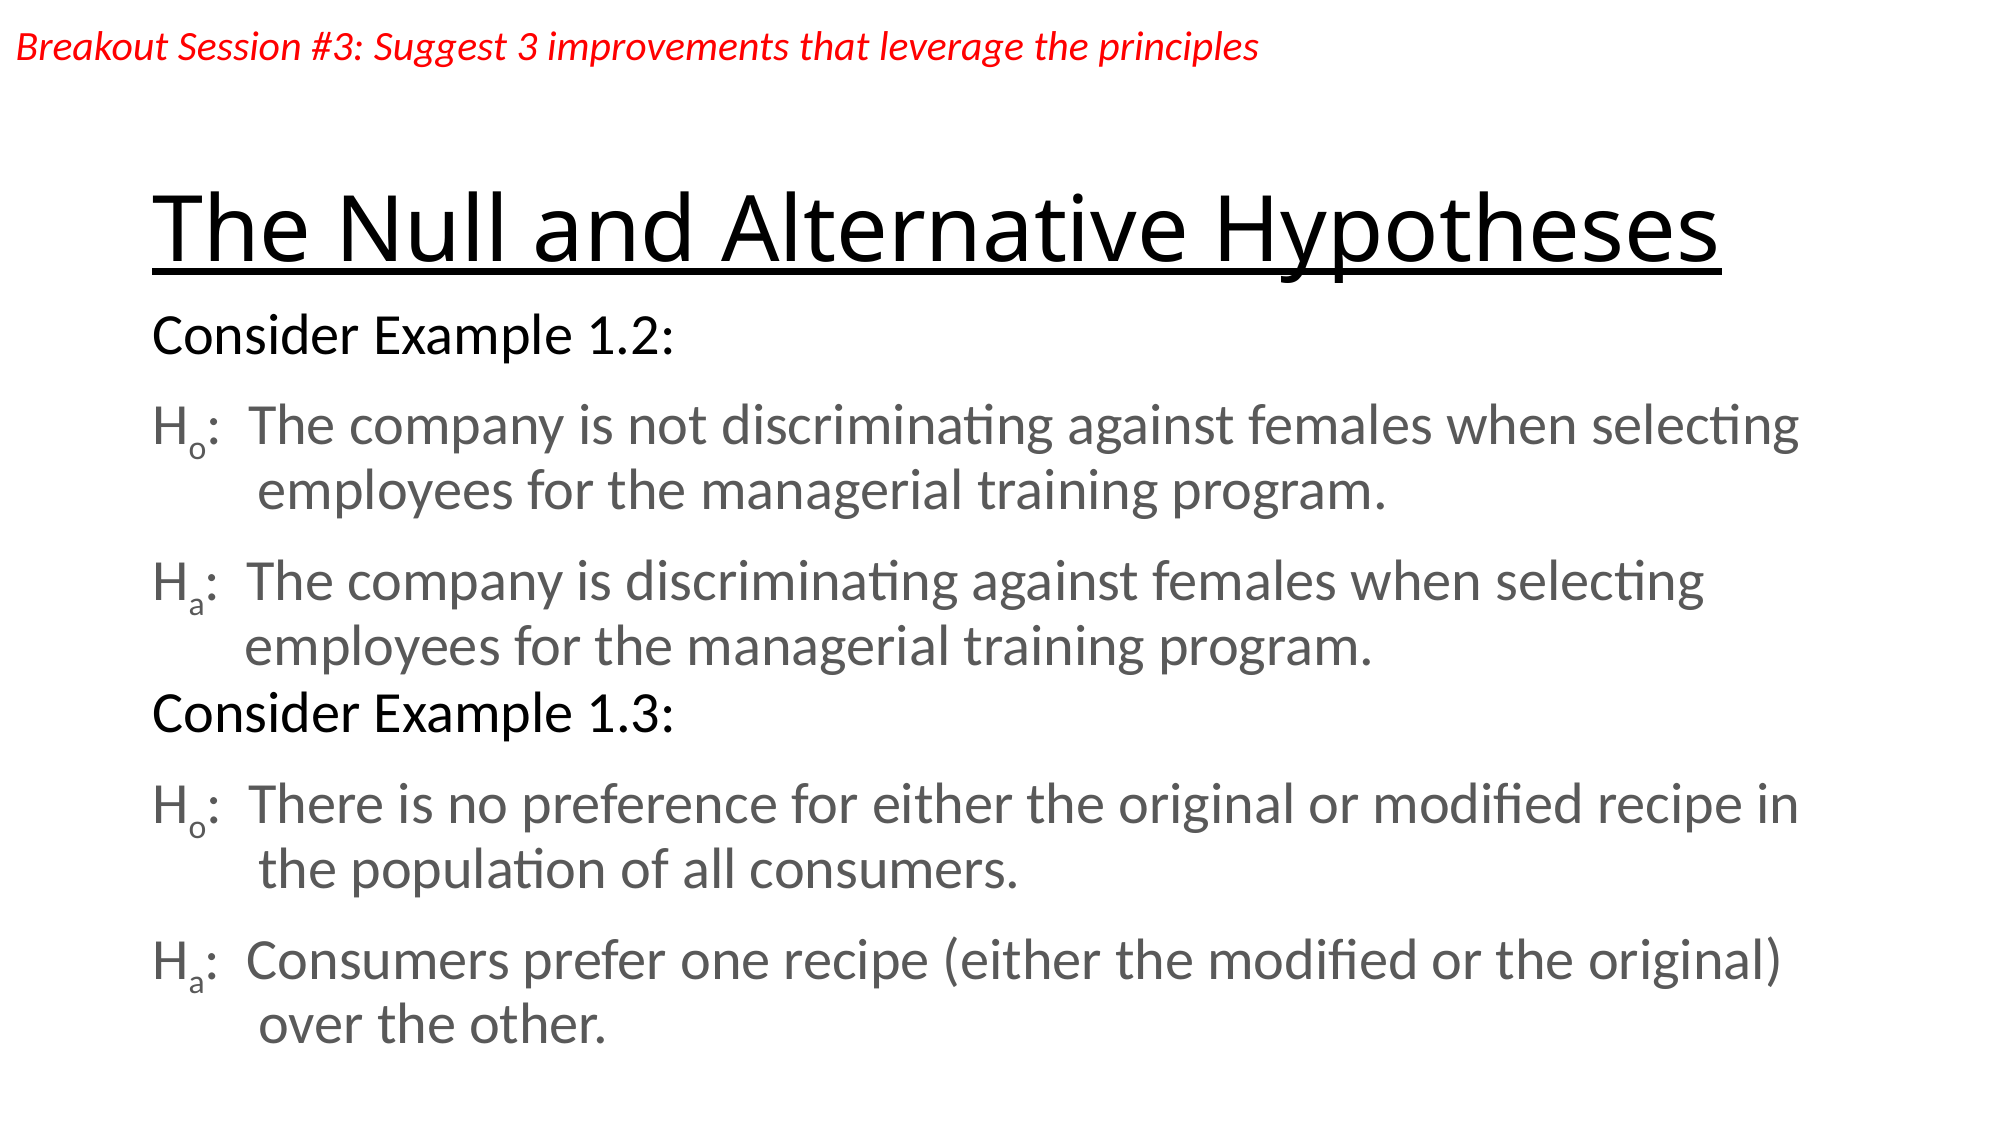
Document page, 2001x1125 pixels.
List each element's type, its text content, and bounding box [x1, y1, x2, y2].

text_box Breakout Session #3: Suggest 3 improvements that leverage the principles [0, 11, 2000, 77]
title The Null and Alternative Hypotheses [137, 123, 1863, 296]
text_box Consider Example 1.3: Ho: There is no preference for either the original or modified recipe in the population of all consumers. Ha: Consumers prefer one recipe (either the modified or the original) over the other. [137, 675, 1863, 1043]
text_box Consider Example 1.2: Ho: The company is not discriminating against females when selecting employees for the managerial training program. Ha: The company is discriminating against females when selecting employees for the managerial training program. [137, 296, 1863, 664]
